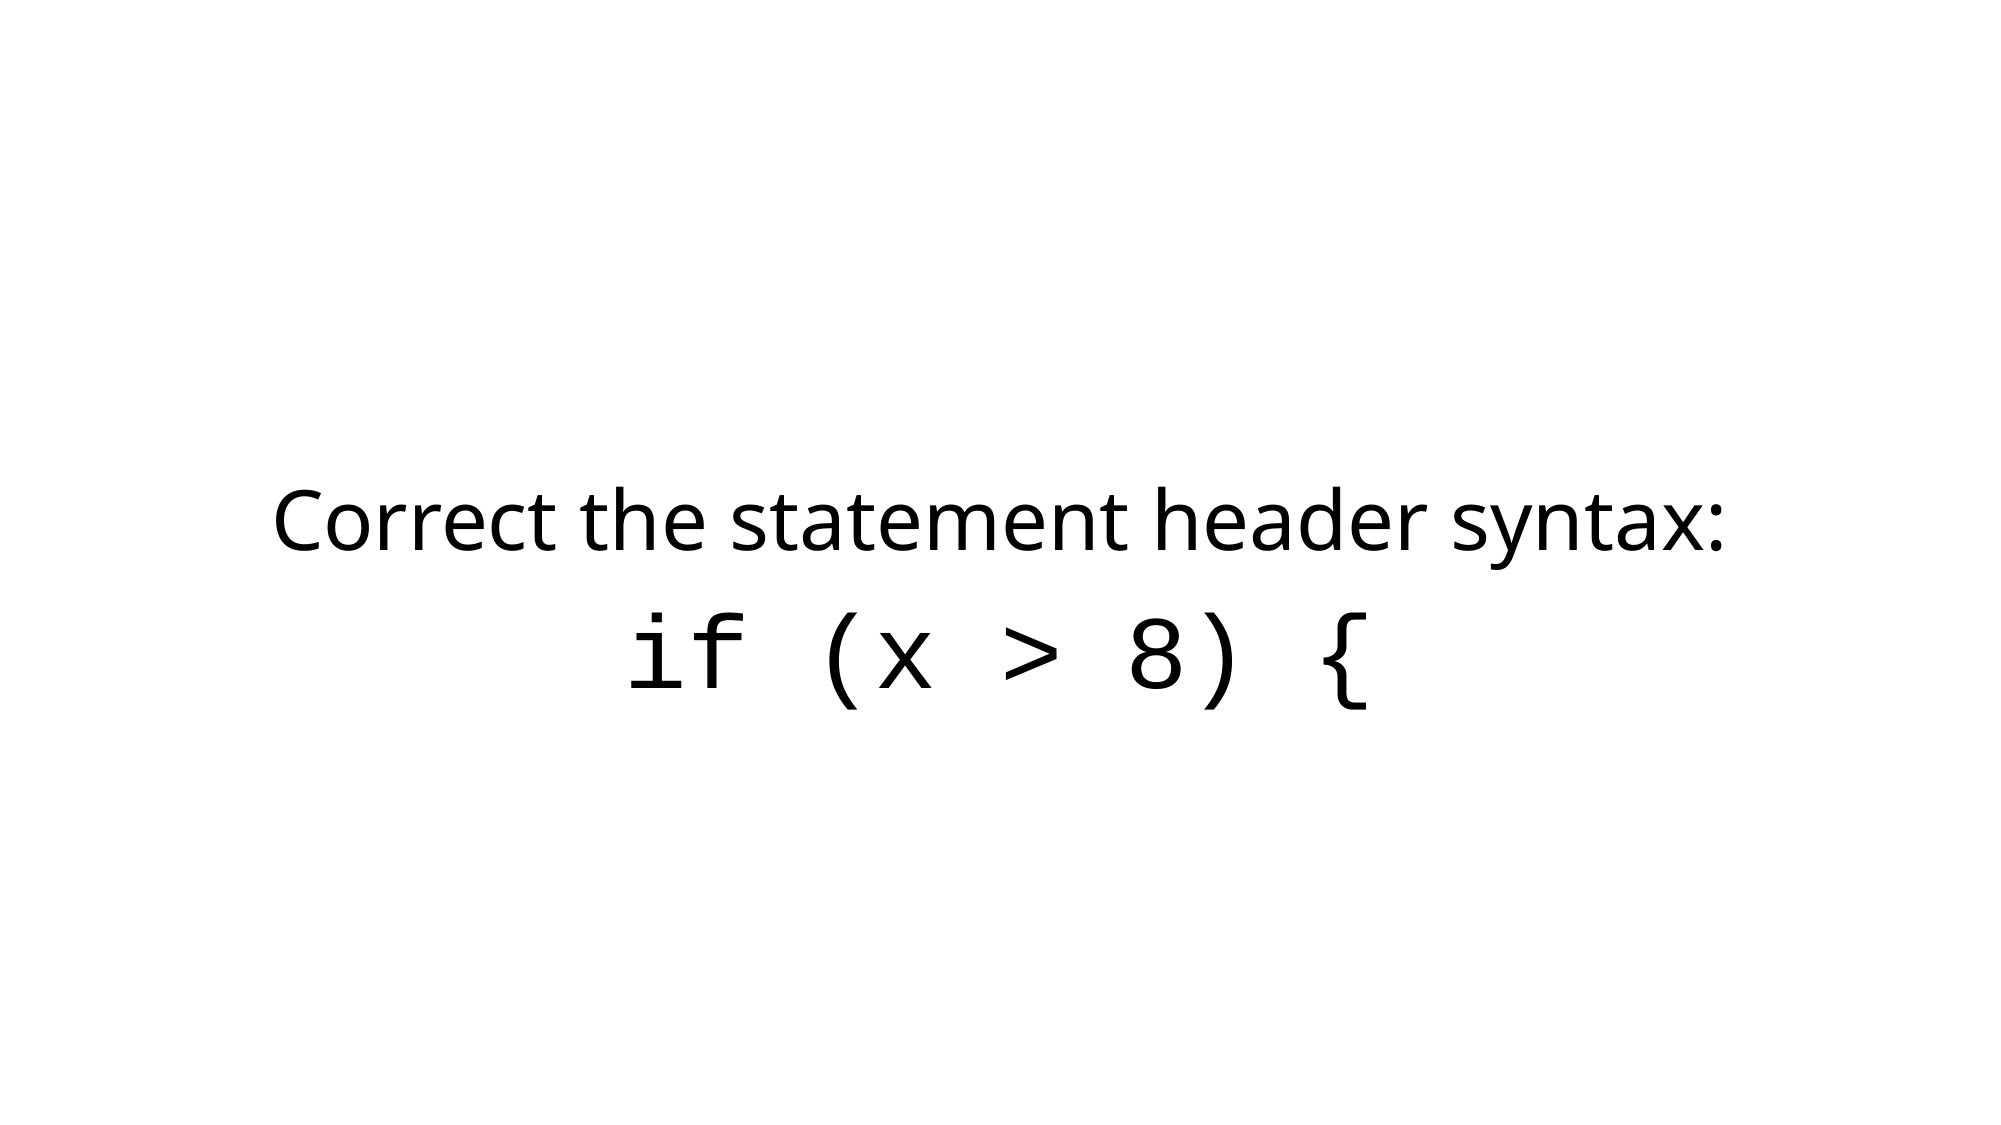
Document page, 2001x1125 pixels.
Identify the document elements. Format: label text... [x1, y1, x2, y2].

title Correct the statement header syntax: [164, 184, 1836, 576]
subtitle if (x > 8) { [203, 590, 1797, 863]
